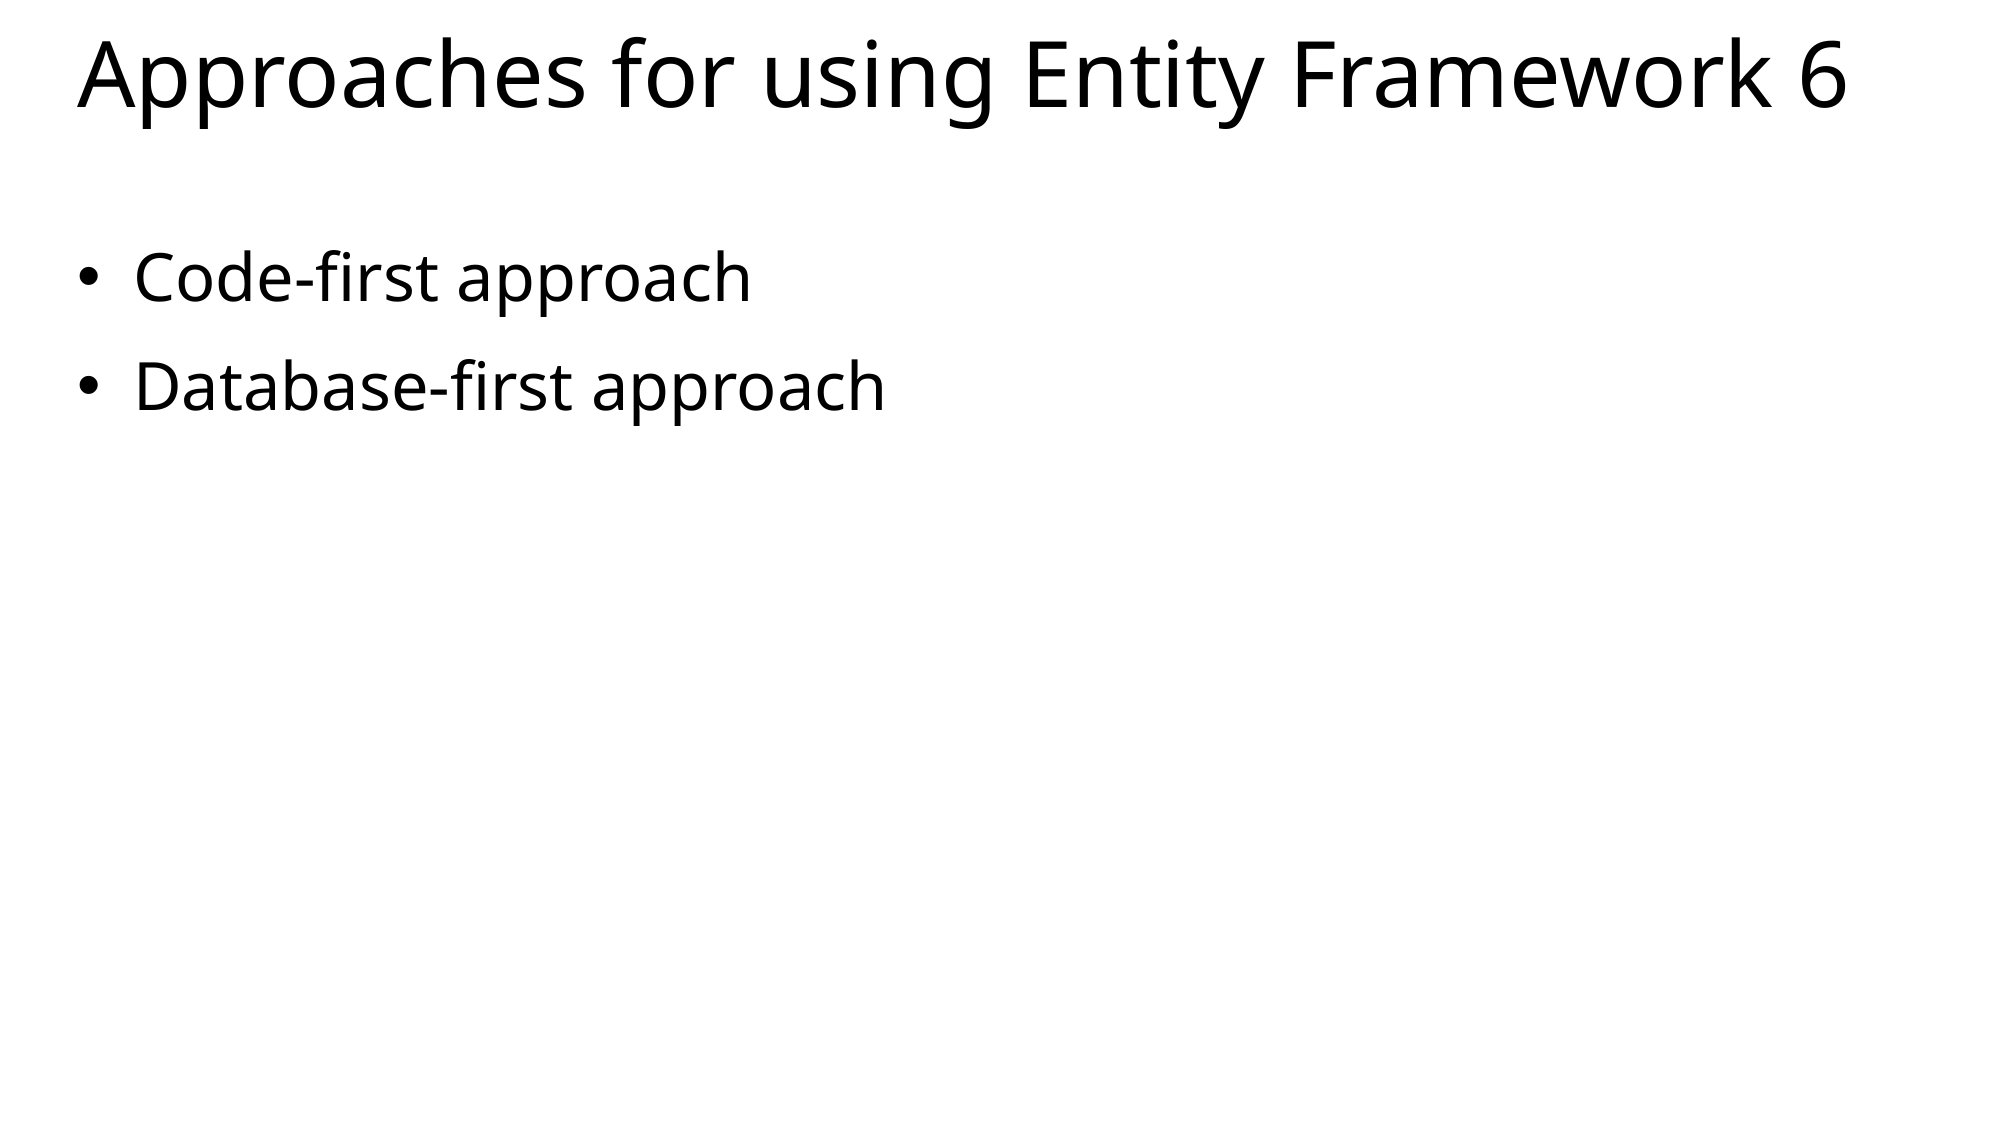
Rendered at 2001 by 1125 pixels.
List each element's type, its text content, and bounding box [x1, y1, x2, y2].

title Approaches for using Entity Framework 6 [62, 29, 1953, 205]
list Code-first approach Database-first approach [62, 227, 1953, 1096]
